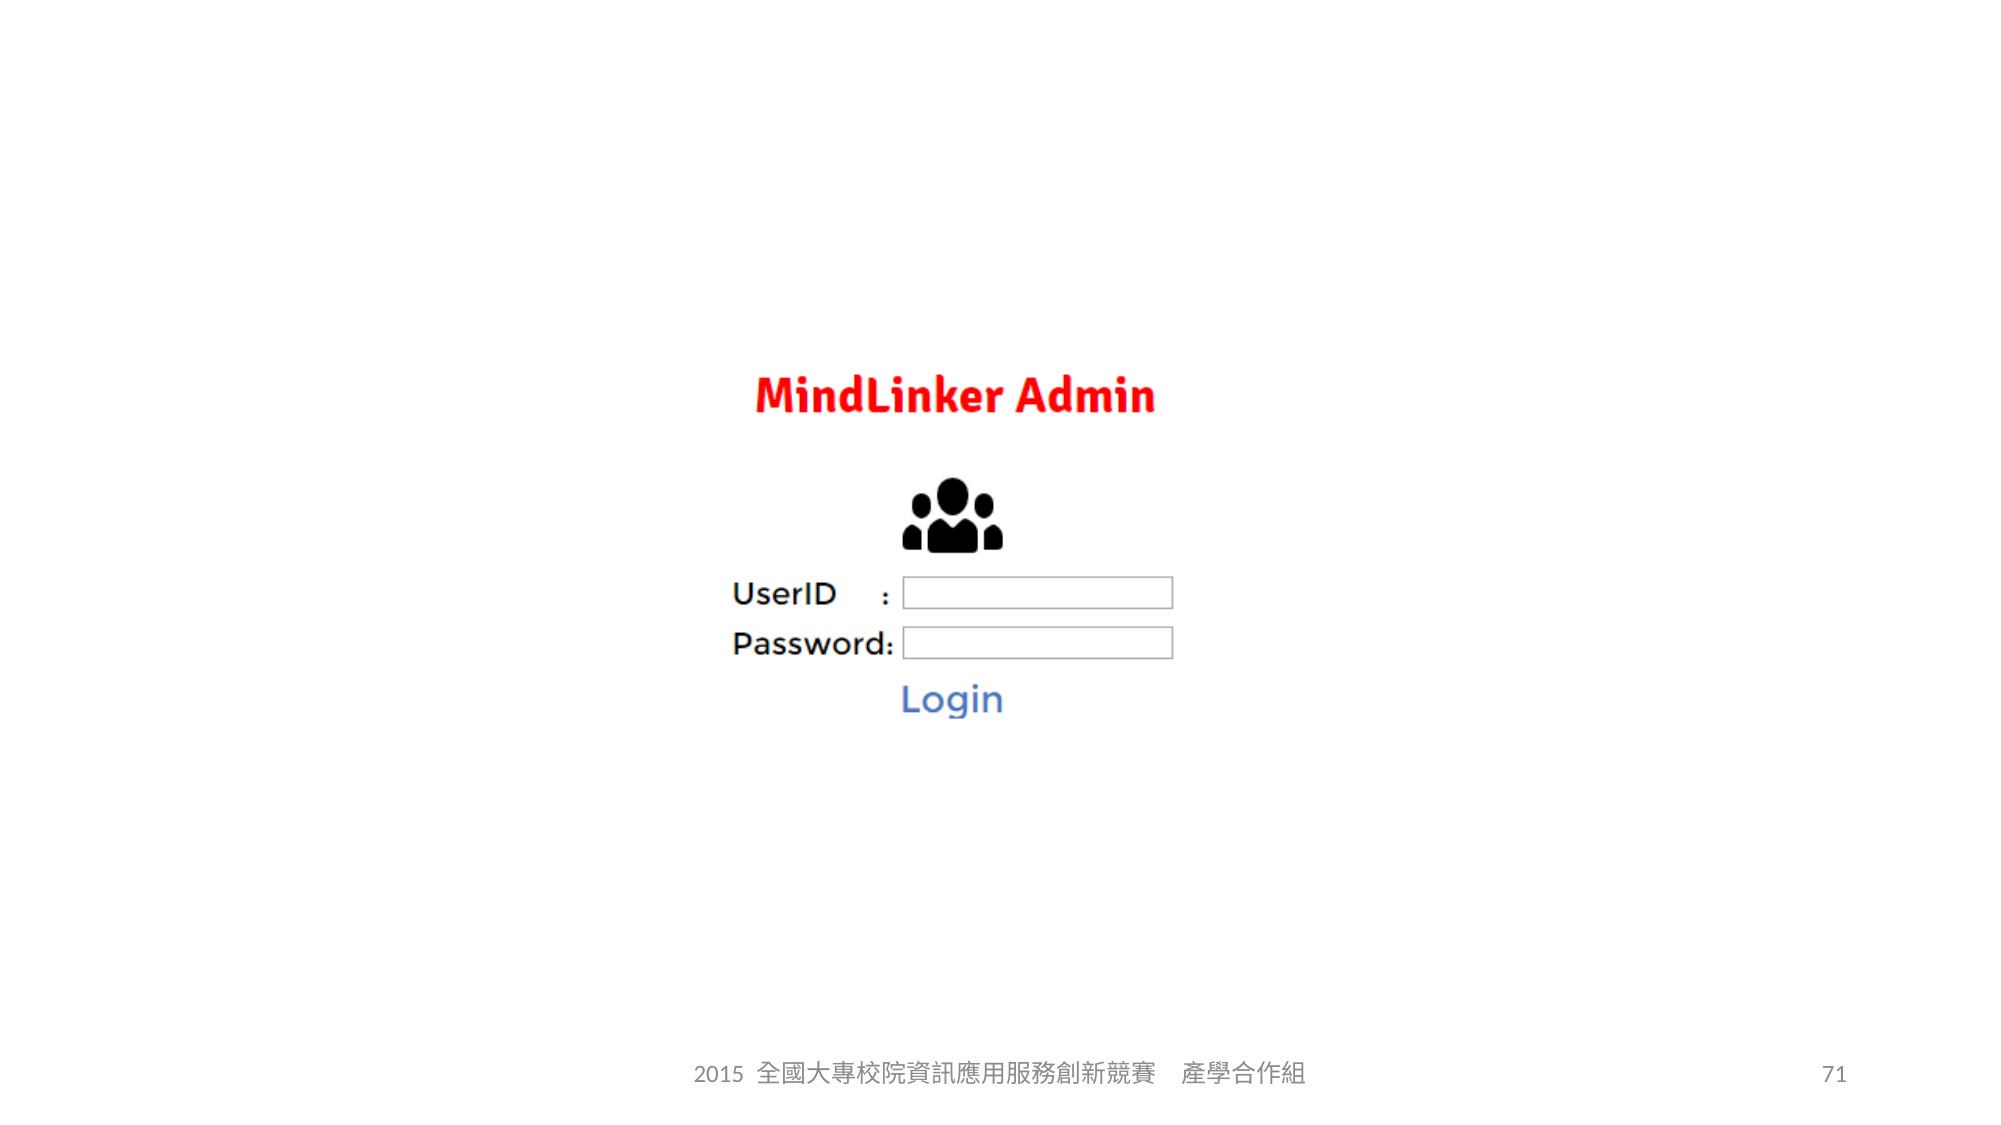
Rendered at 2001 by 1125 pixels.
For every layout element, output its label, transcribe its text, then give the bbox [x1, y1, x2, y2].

footer 2015 全國大專校院資訊應用服務創新競賽 產學合作組 [662, 1042, 1338, 1103]
slide_number 71 [1412, 1042, 1863, 1103]
picture [373, 167, 1594, 944]
